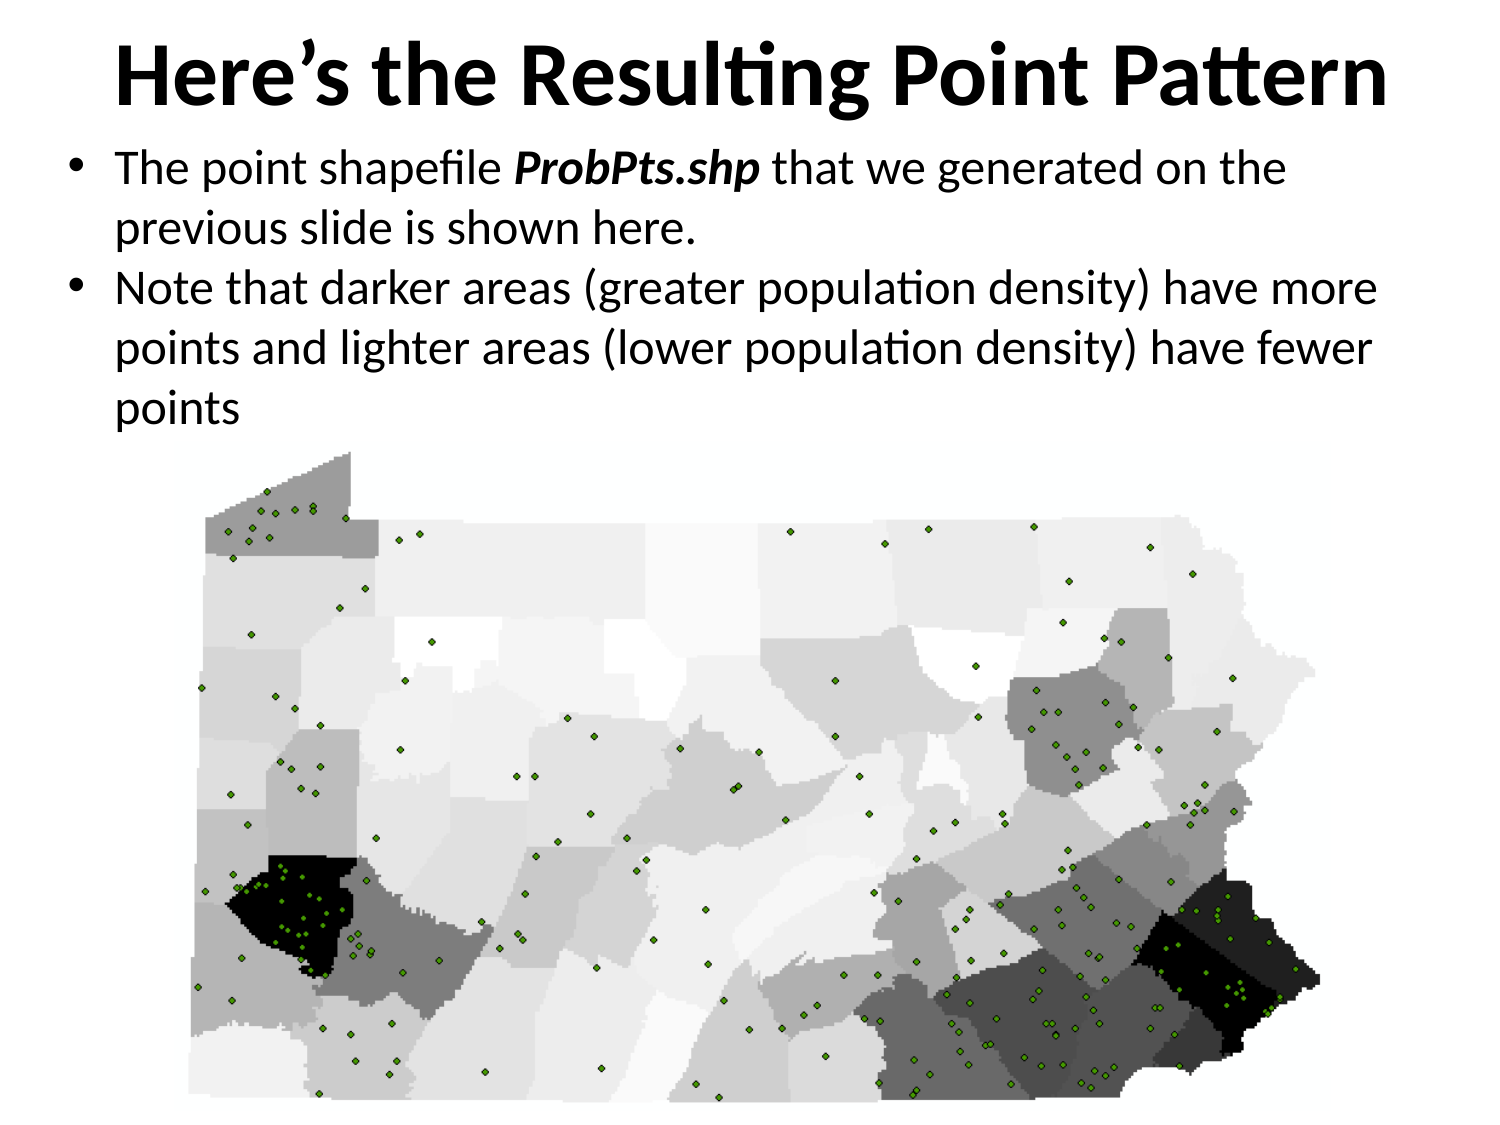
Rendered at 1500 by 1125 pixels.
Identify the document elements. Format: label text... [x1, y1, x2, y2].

picture [174, 441, 1331, 1112]
title Here’s the Resulting Point Pattern [77, 0, 1428, 127]
text_box The point shapefile ProbPts.shp that we generated on the previous slide is shown here. Note that darker areas (greater population density) have more points and lighter areas (lower population density) have fewer points [52, 127, 1428, 442]
